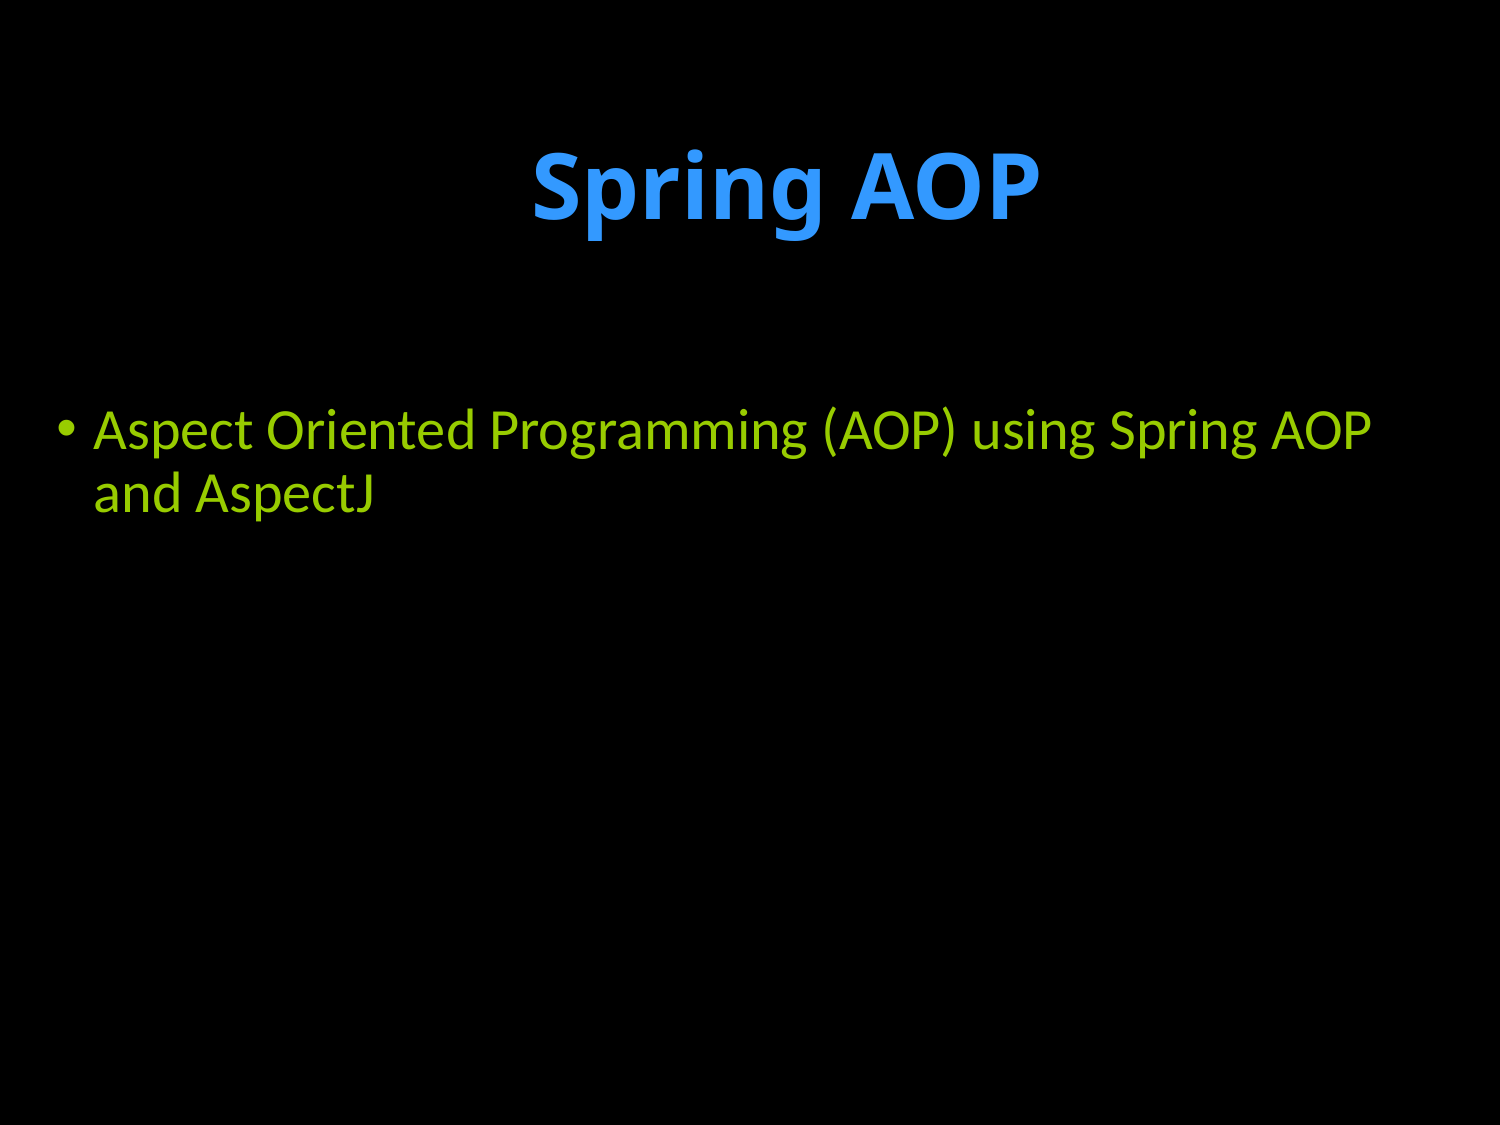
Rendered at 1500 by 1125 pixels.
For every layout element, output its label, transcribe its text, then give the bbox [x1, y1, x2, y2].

title Spring AOP [140, 80, 1435, 217]
list Aspect Oriented Programming (AOP) using Spring AOP and AspectJ [41, 217, 1435, 1099]
